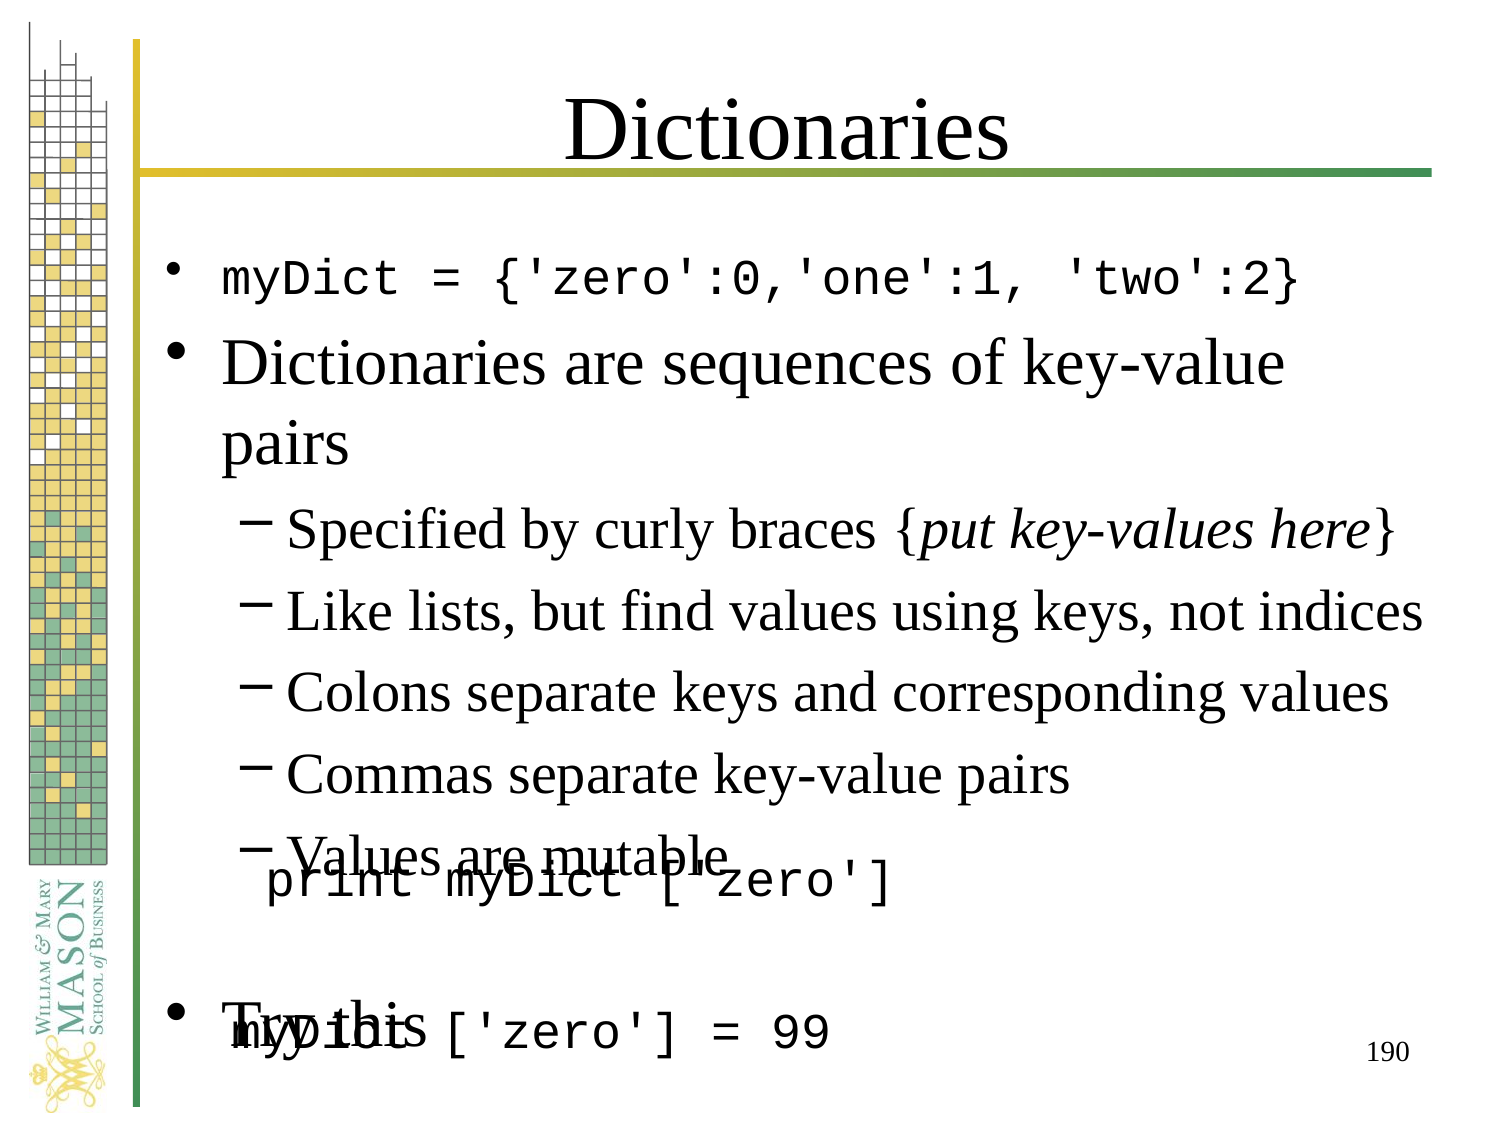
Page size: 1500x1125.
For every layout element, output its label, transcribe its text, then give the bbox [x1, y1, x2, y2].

text_box print myDict ['zero'] [250, 838, 911, 914]
slide_number 190 [1048, 1024, 1426, 1103]
text_box myDict ['zero'] = 99 [216, 991, 846, 1066]
slide_number 65 [29, 879, 107, 1113]
list myDict = {'zero':0,'one':1, 'two':2} Dictionaries are sequences of key-value pairs Specified by curly braces {put key-values here} Like lists, but find values using keys, not indices Colons separate keys and corresponding values Commas separate key-value pairs Values are mutable Try this [150, 237, 1447, 1005]
title Dictionaries [150, 45, 1425, 200]
